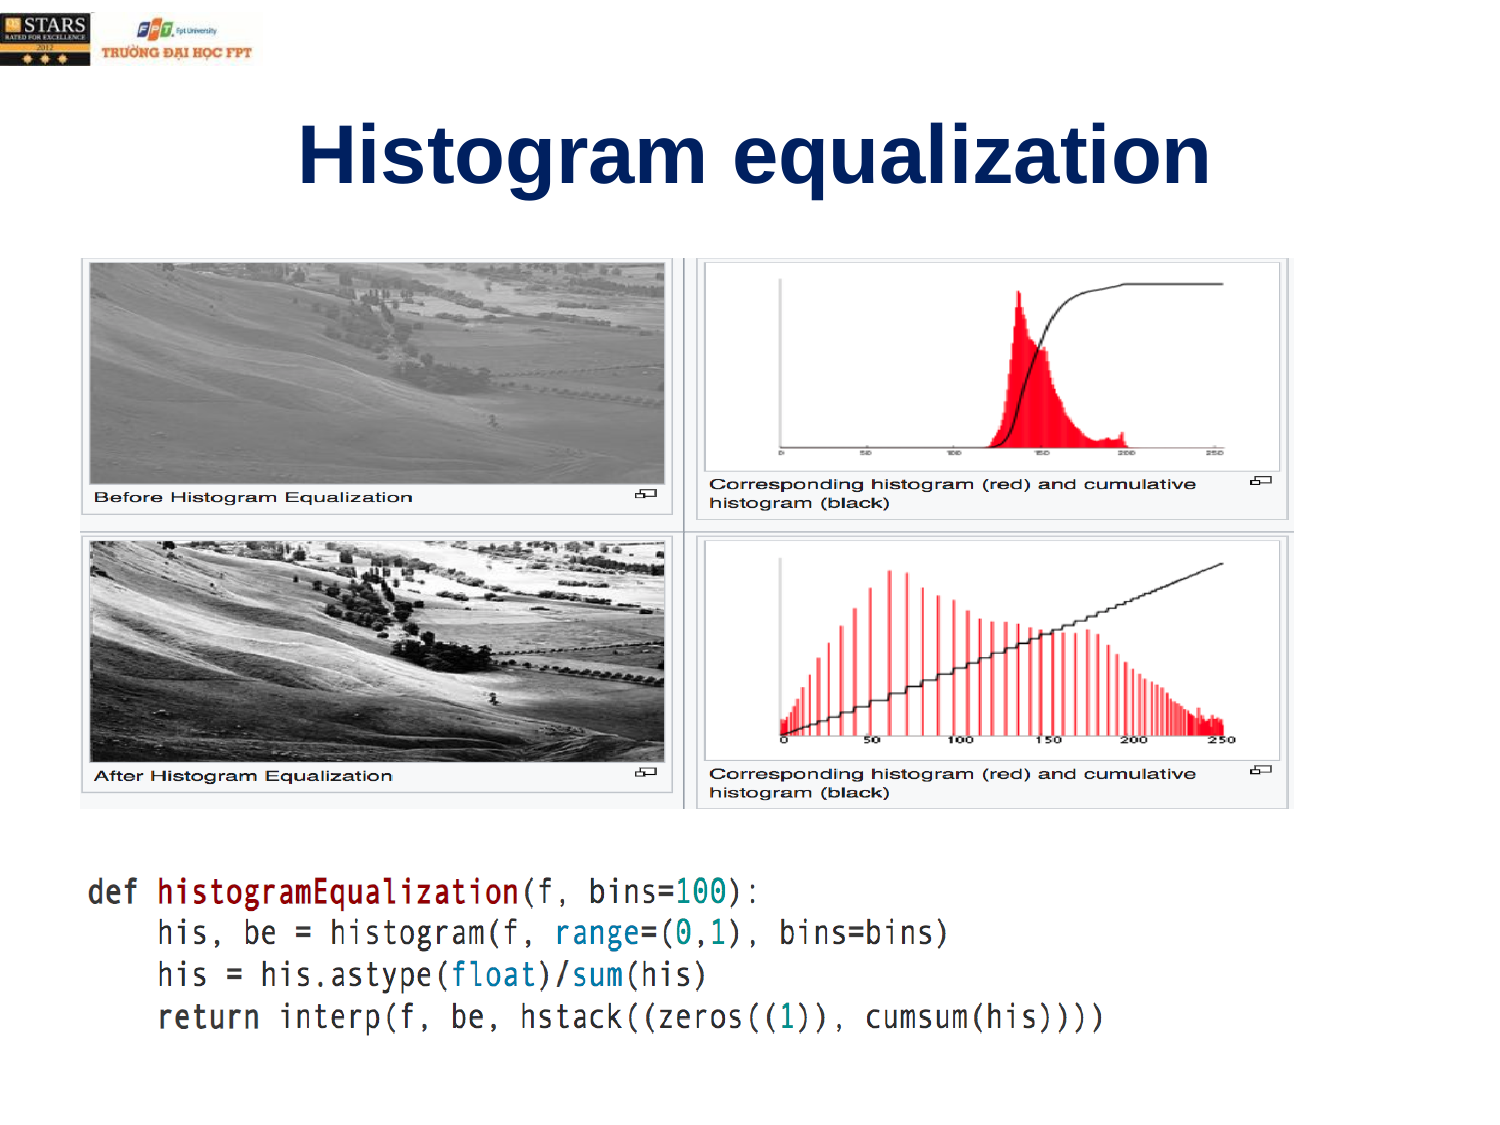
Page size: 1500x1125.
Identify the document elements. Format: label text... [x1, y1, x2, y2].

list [80, 257, 1294, 809]
picture [80, 866, 1108, 1047]
title Histogram equalization [80, 97, 1431, 203]
picture [0, 12, 263, 66]
